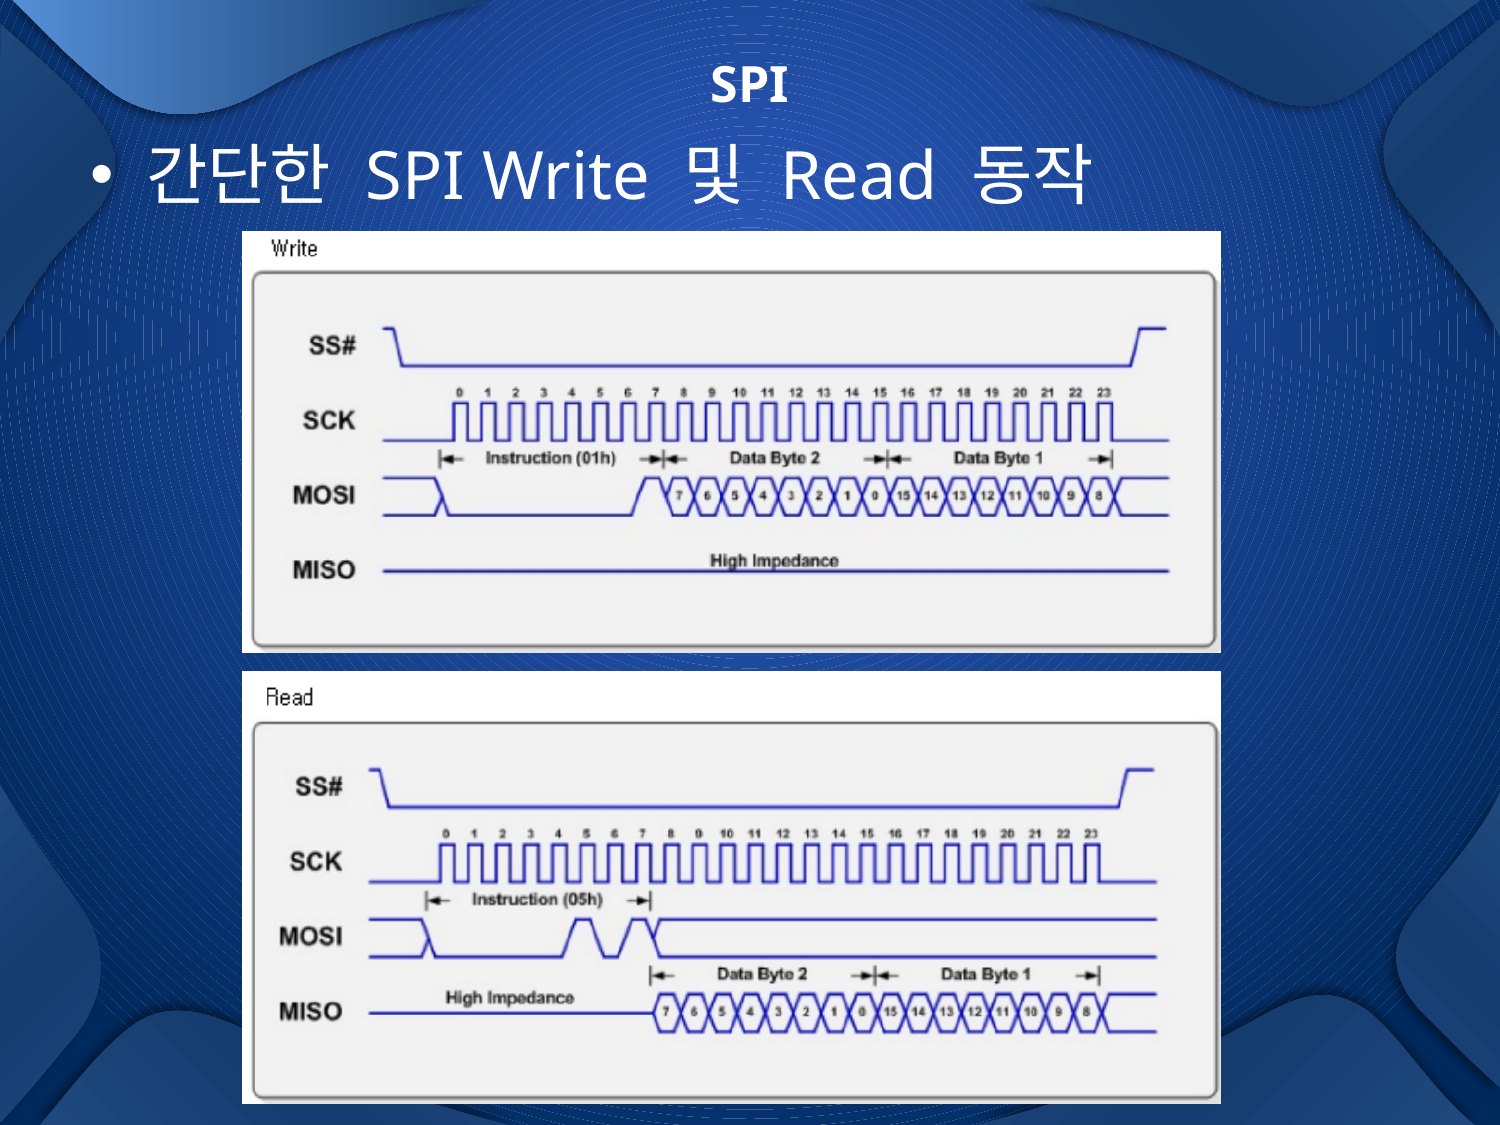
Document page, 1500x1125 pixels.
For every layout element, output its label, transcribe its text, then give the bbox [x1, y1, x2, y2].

list 간단한 SPI Write 및 Read 동작 [75, 125, 1425, 1005]
picture [242, 671, 1222, 1104]
picture [242, 231, 1222, 653]
title SPI [75, 45, 1425, 121]
